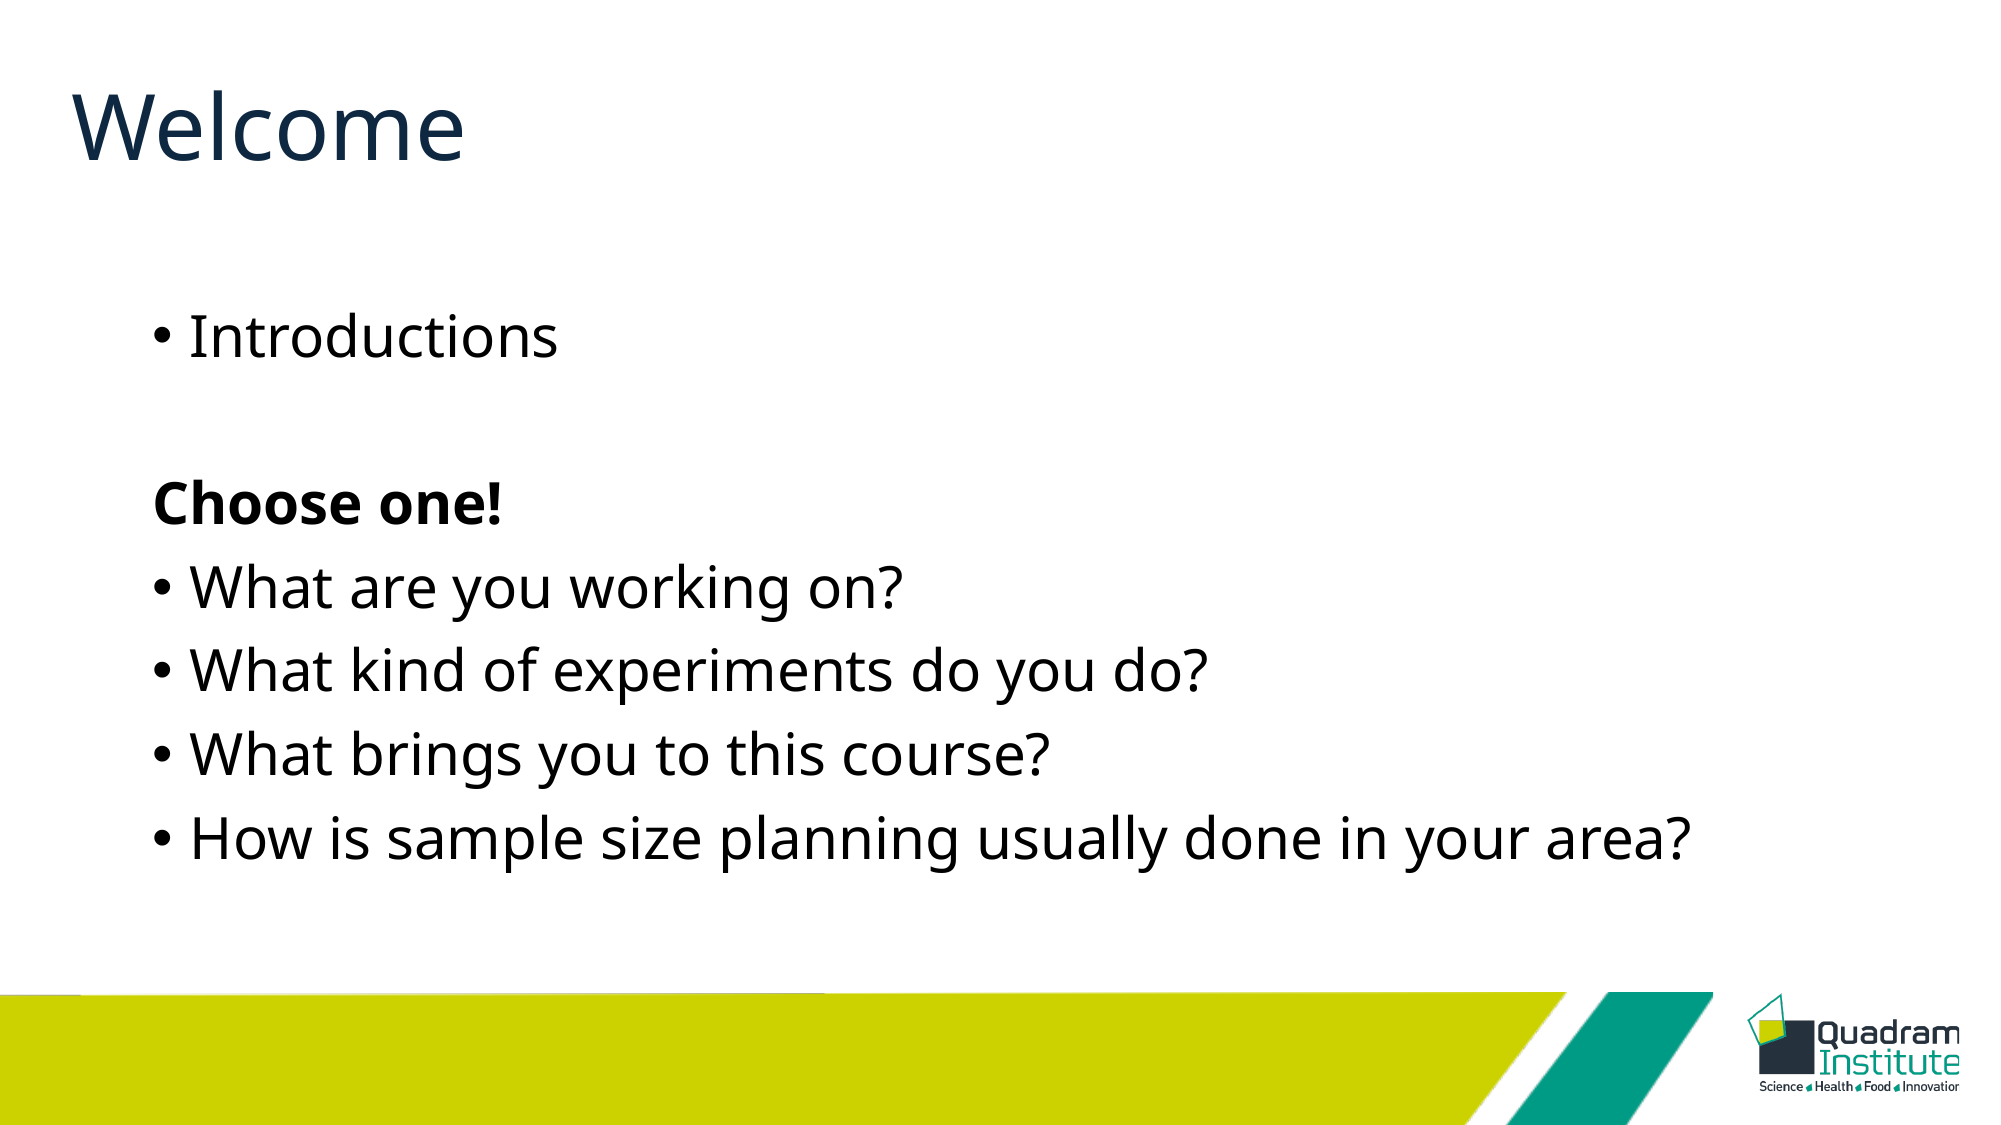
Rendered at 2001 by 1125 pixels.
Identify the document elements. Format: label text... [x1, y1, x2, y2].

title Welcome [56, 22, 2000, 240]
list Introductions Choose one! What are you working on? What kind of experiments do you do? What brings you to this course? How is sample size planning usually done in your area? [137, 299, 1863, 940]
